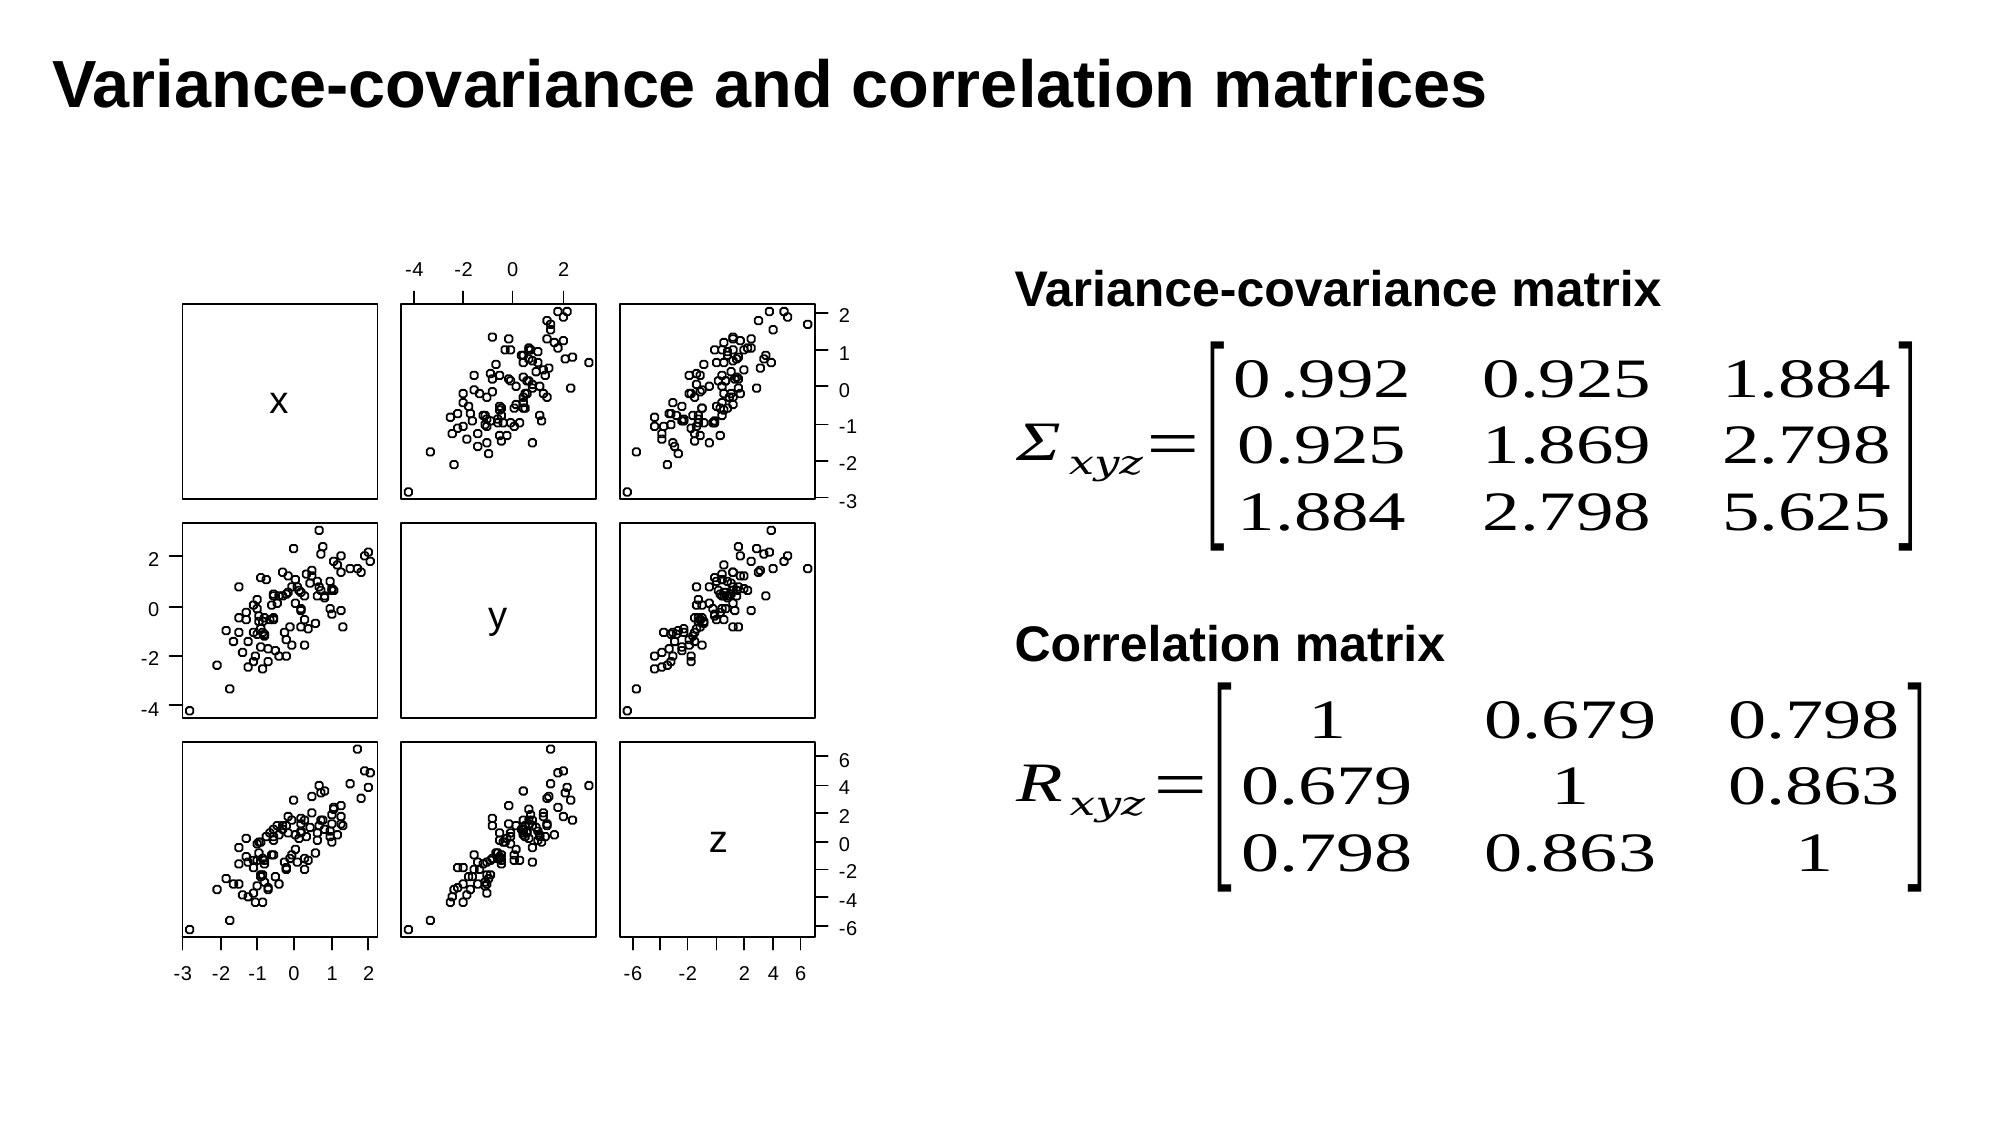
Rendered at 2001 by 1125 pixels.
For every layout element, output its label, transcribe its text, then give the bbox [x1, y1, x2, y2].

text_box Variance-covariance matrix [999, 248, 1765, 324]
text_box Variance-covariance and correlation matrices [37, 32, 1616, 128]
picture [78, 200, 919, 1041]
text_box Correlation matrix [999, 603, 1765, 679]
